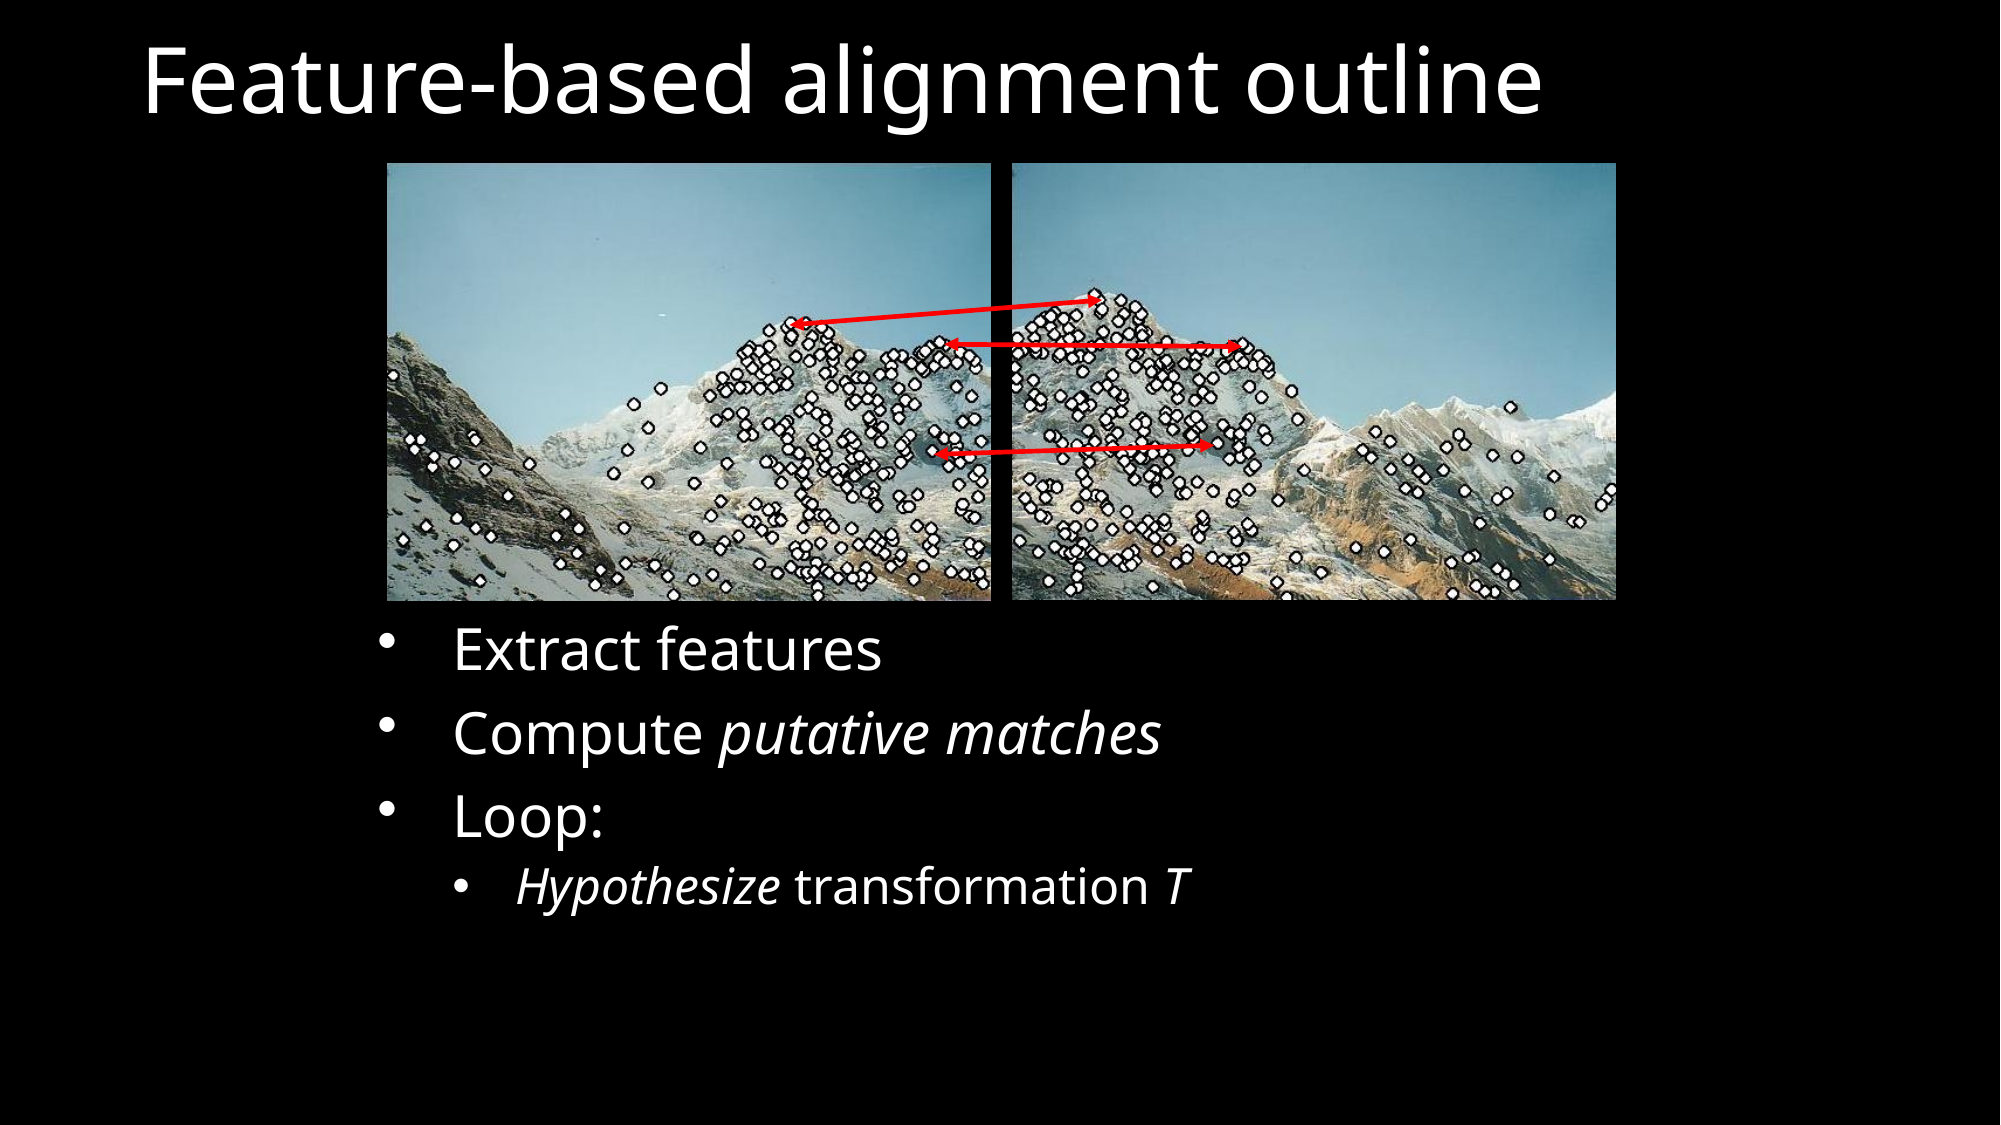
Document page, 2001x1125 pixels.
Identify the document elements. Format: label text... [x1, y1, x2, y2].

picture [1012, 163, 1616, 600]
title Feature-based alignment outline [125, 27, 1625, 235]
list Extract features Compute putative matches Loop: Hypothesize transformation T [362, 612, 1638, 1125]
picture [387, 163, 991, 601]
